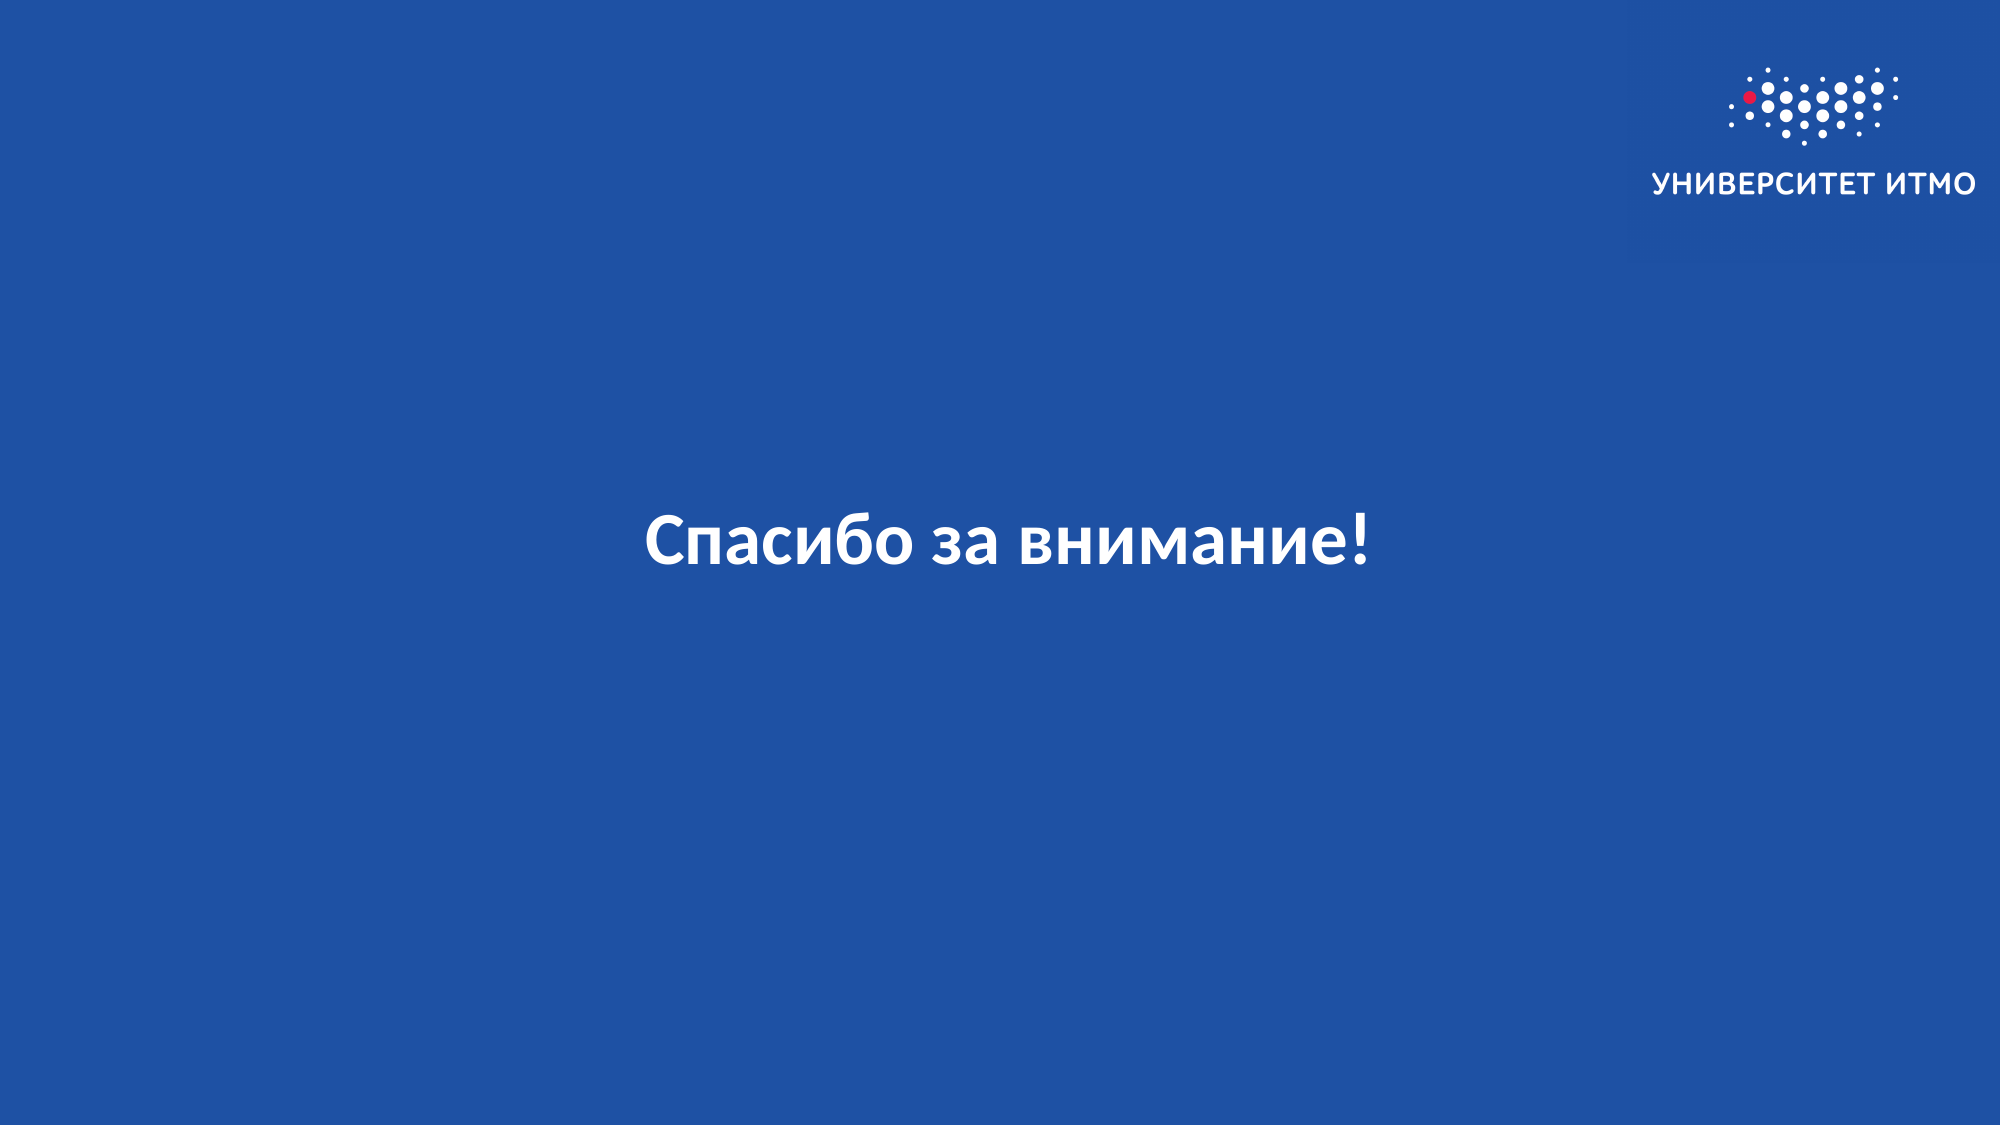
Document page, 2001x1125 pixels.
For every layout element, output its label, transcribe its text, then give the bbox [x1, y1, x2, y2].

picture [1627, 0, 2000, 263]
list Спасибо за внимание! [102, 492, 1917, 918]
